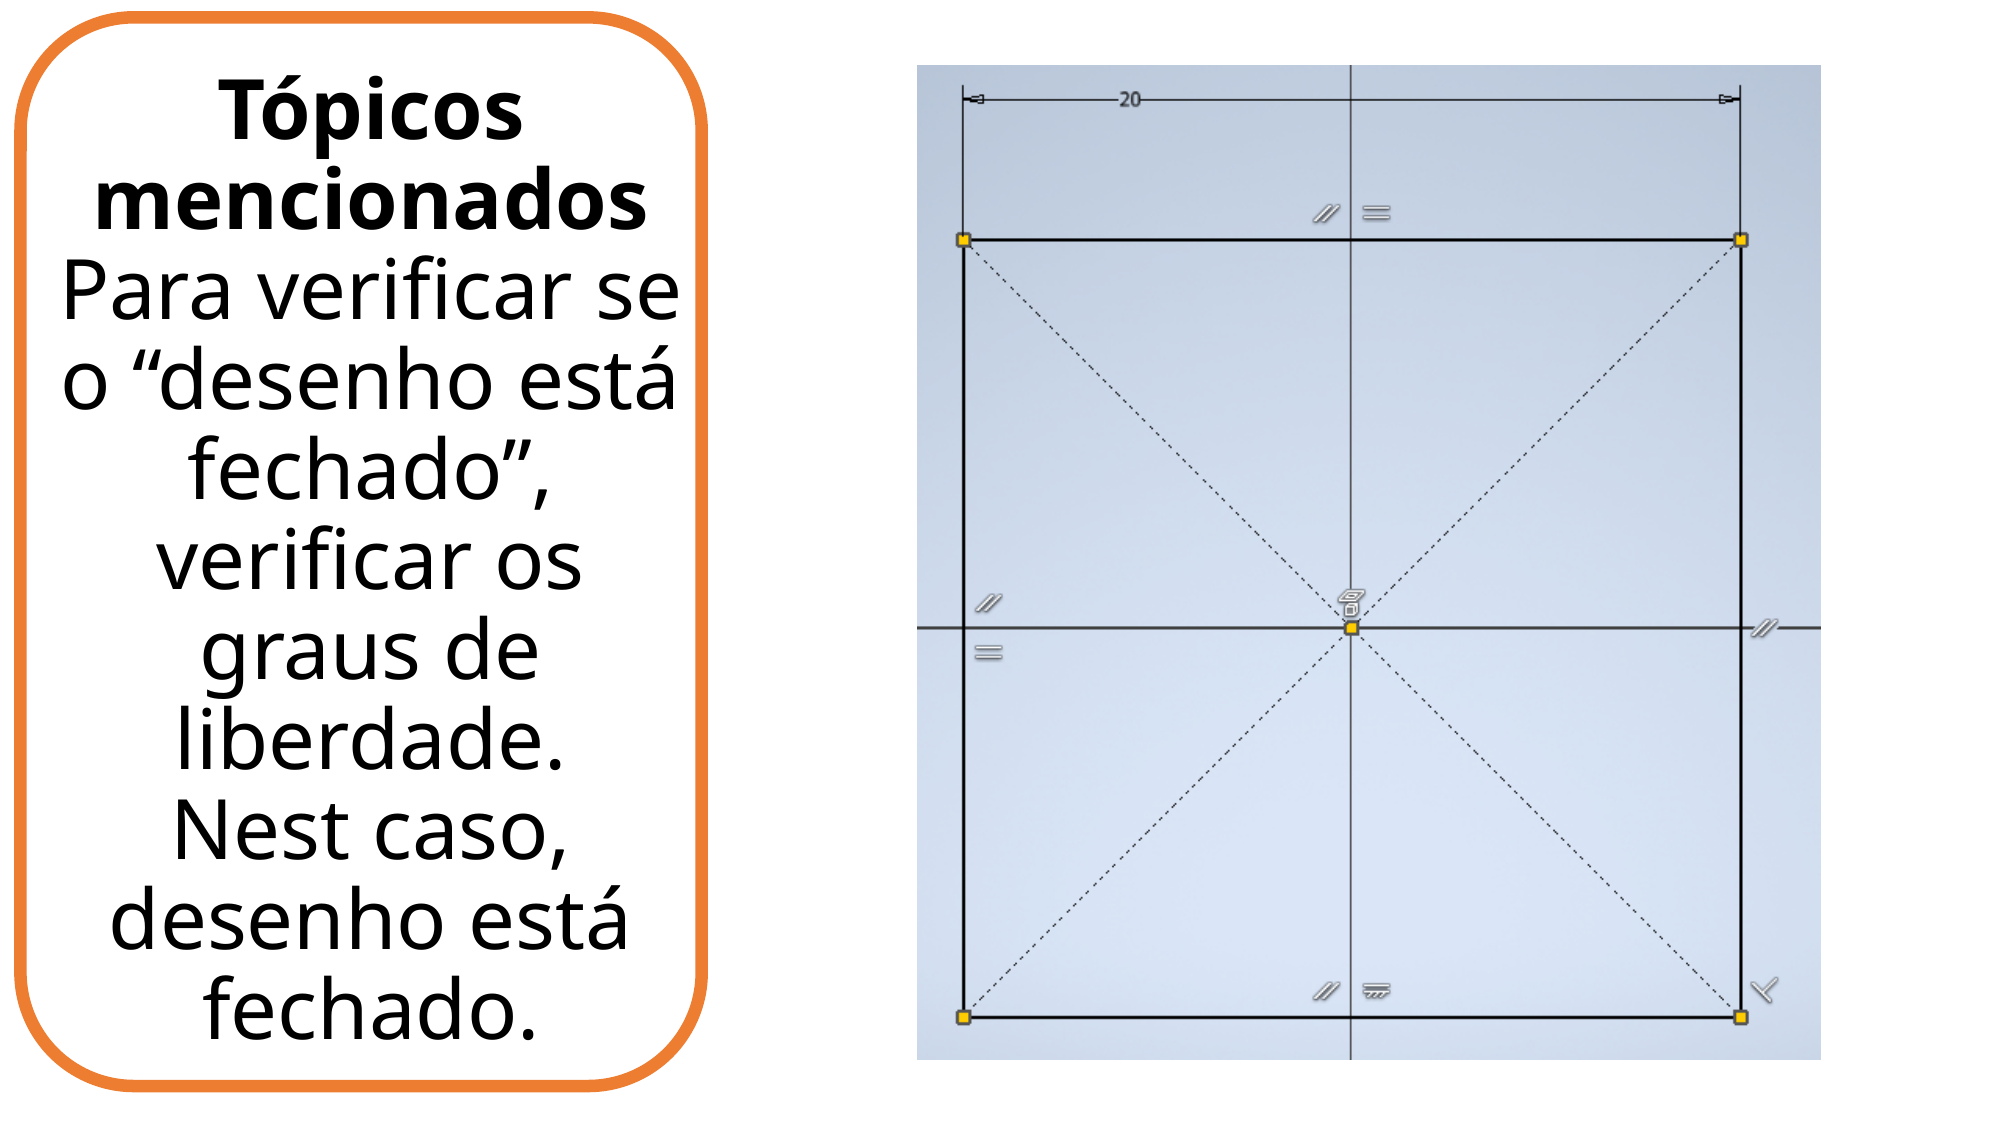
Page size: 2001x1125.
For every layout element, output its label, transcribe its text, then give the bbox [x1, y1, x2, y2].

picture [916, 65, 1821, 1060]
text_box [34, 1030, 688, 1088]
text_box [19, 16, 697, 1023]
title Tópicos mencionados Para verificar se o “desenho está fechado”, verificar os graus de liberdade. Nest caso, desenho está fechado. [31, 95, 711, 1030]
